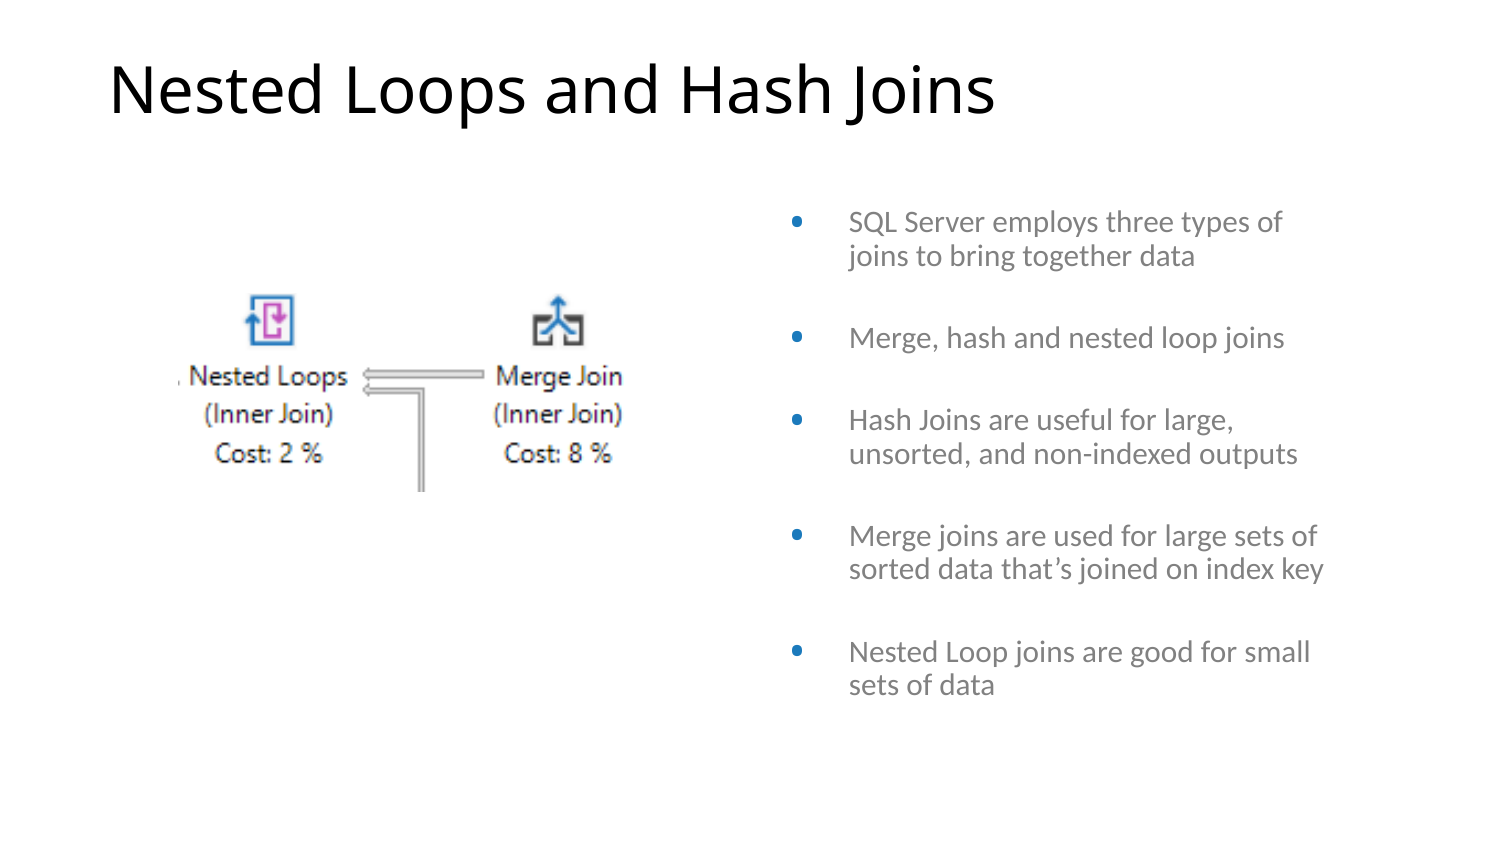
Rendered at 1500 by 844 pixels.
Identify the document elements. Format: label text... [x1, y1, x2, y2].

title Nested Loops and Hash Joins [93, 49, 1259, 136]
picture [178, 293, 635, 492]
list SQL Server employs three types of joins to bring together data Merge, hash and nested loop joins Hash Joins are useful for large, unsorted, and non-indexed outputs Merge joins are used for large sets of sorted data that’s joined on index key Nested Loop joins are good for small sets of data [773, 198, 1352, 787]
